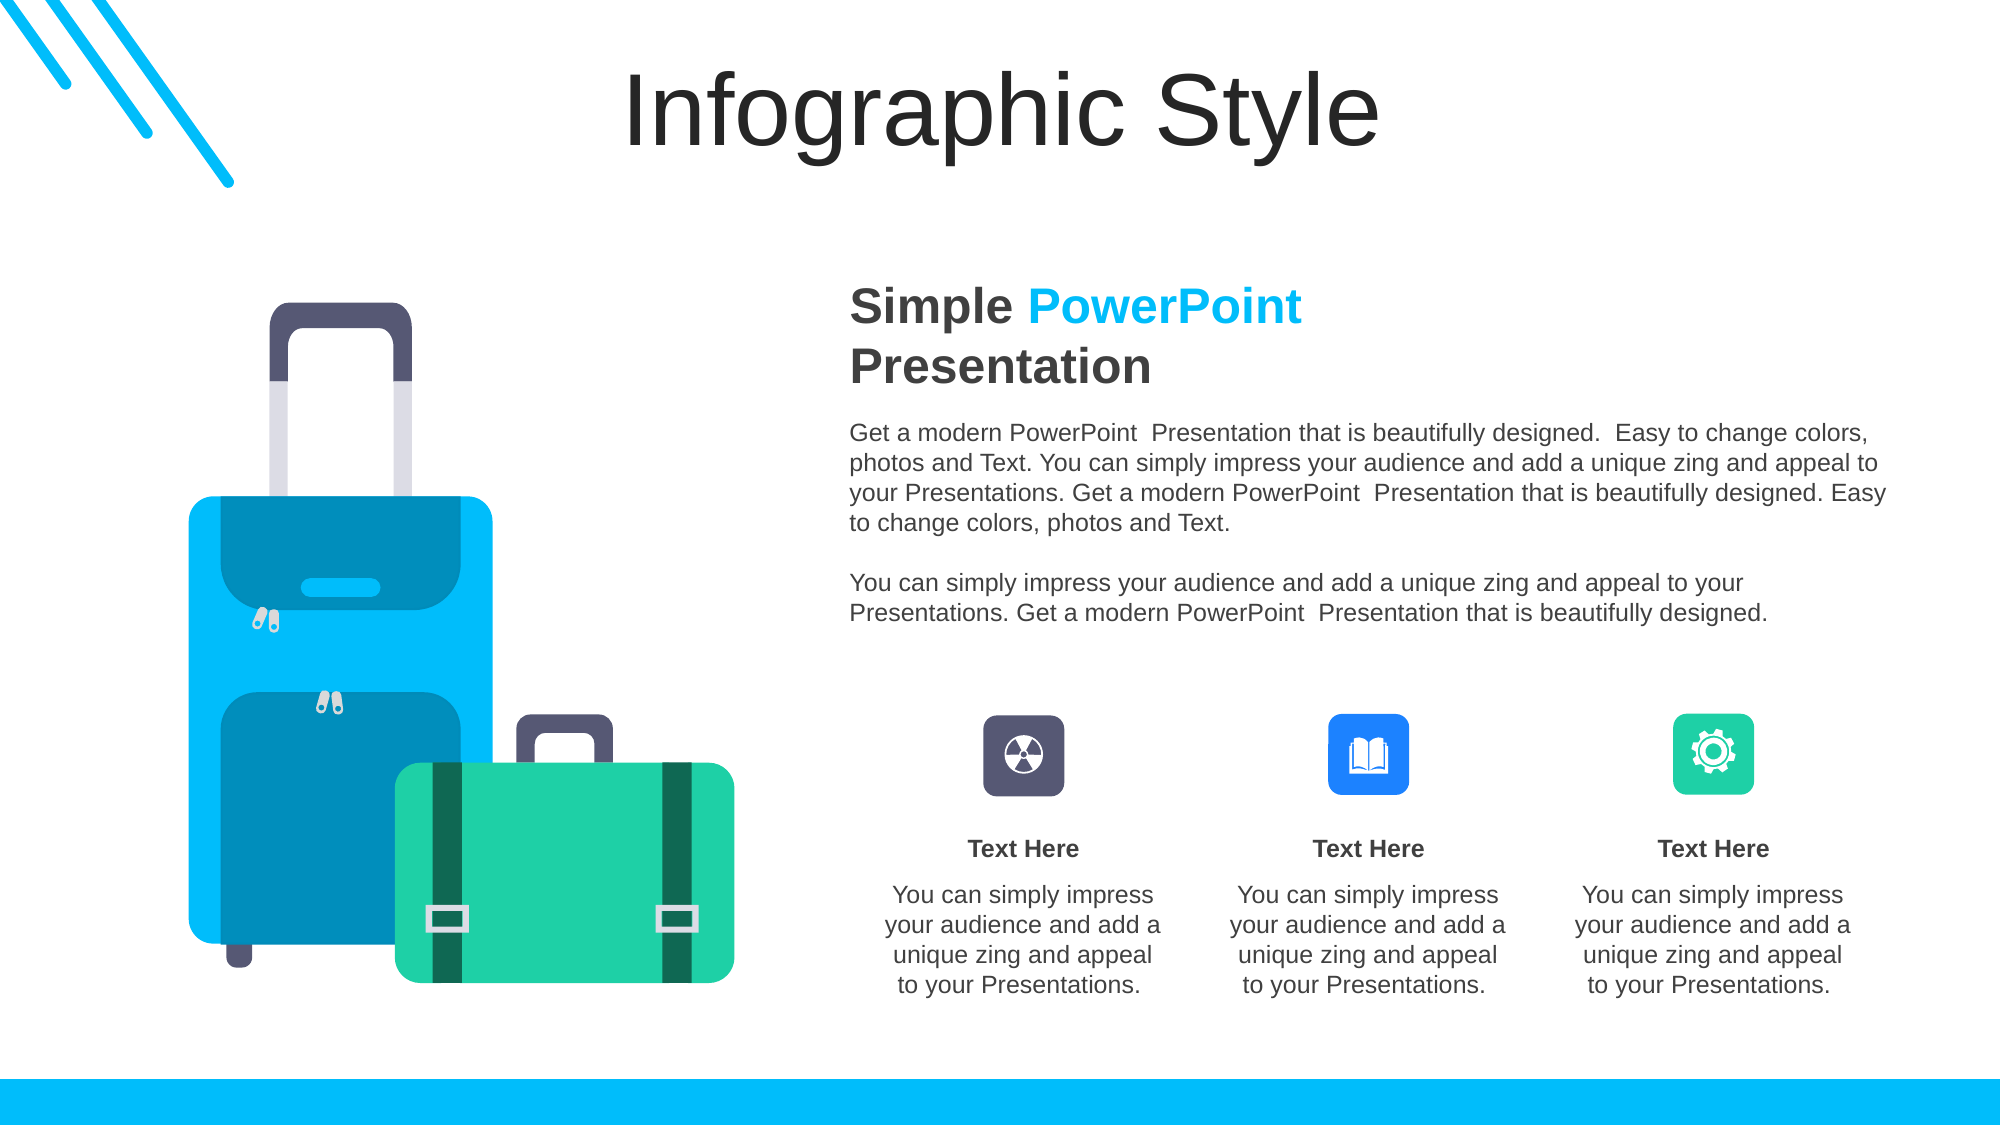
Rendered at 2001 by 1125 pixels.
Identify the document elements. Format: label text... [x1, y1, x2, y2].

text_box [982, 714, 1066, 798]
text_box [1003, 734, 1045, 775]
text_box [1558, 824, 1869, 1008]
list Infographic Style [53, 55, 1952, 175]
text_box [868, 824, 1180, 1008]
text_box [1672, 712, 1756, 796]
text_box [1327, 712, 1411, 796]
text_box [188, 302, 493, 968]
text_box [1690, 727, 1737, 775]
text_box Simple PowerPoint Presentation [834, 265, 1414, 401]
text_box Get a modern PowerPoint Presentation that is beautifully designed. Easy to change colors, photos and Text. You can simply impress your audience and add a unique zing and appeal to your Presentations. Get a modern PowerPoint Presentation that is beautifully designed. Easy to change colors, photos and Text. You can simply impress your audience and add a unique zing and appeal to your Presentations. Get a modern PowerPoint Presentation that is beautifully designed. [834, 409, 1922, 634]
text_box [394, 714, 735, 984]
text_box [1213, 824, 1525, 1008]
text_box [1348, 736, 1390, 775]
